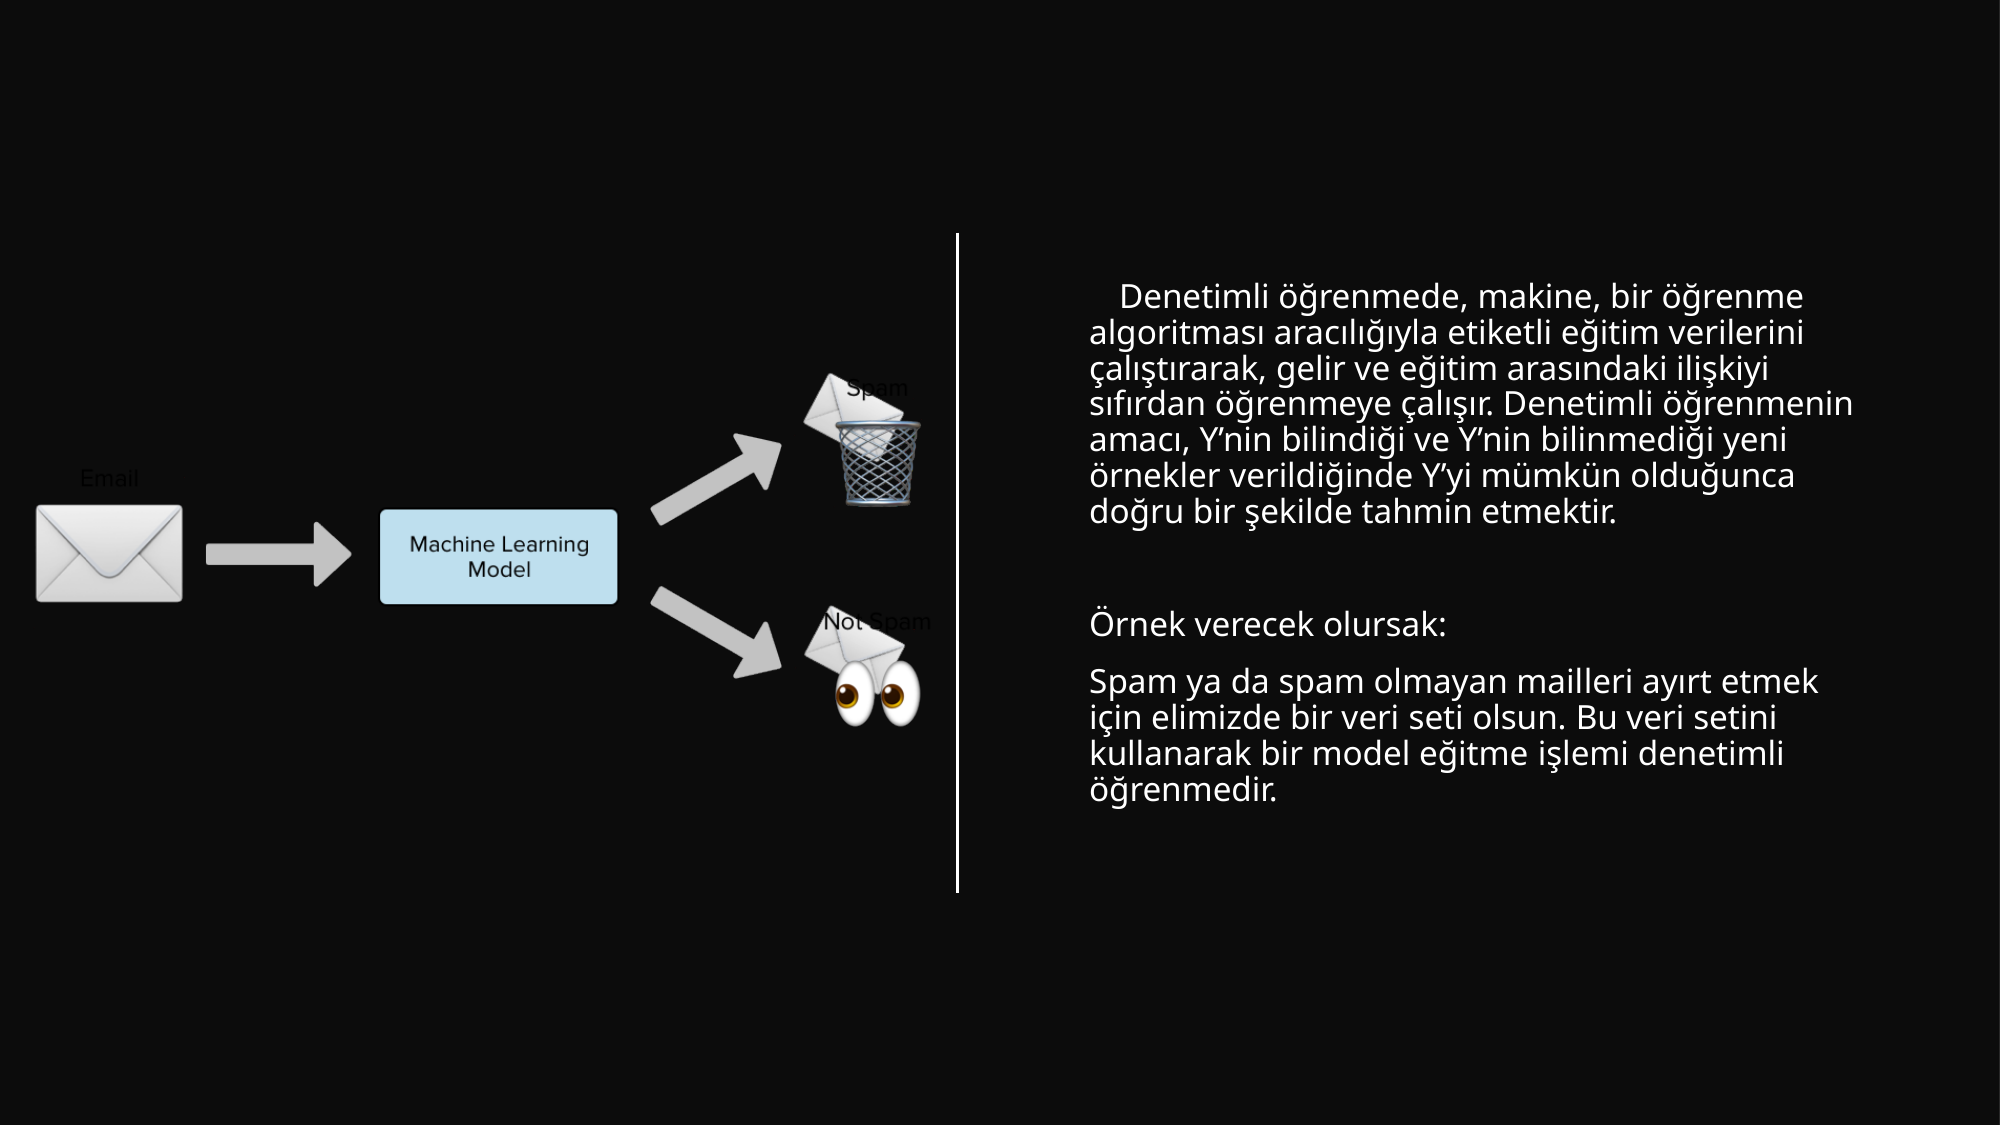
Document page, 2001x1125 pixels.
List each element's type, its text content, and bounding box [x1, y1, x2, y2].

text_box [0, 0, 2000, 1125]
list Denetimli öğrenmede, makine, bir öğrenme algoritması aracılığıyla etiketli eğitim verilerini çalıştırarak, gelir ve eğitim arasındaki ilişkiyi sıfırdan öğrenmeye çalışır. Denetimli öğrenmenin amacı, Y’nin bilindiği ve Y’nin bilinmediği yeni örnekler verildiğinde Y’yi mümkün olduğunca doğru bir şekilde tahmin etmektir. Örnek verecek olursak: Spam ya da spam olmayan mailleri ayırt etmek için elimizde bir veri seti olsun. Bu veri setini kullanarak bir model eğitme işlemi denetimli öğrenmedir. [1074, 272, 1883, 853]
picture [0, 339, 957, 760]
picture [958, 339, 966, 760]
